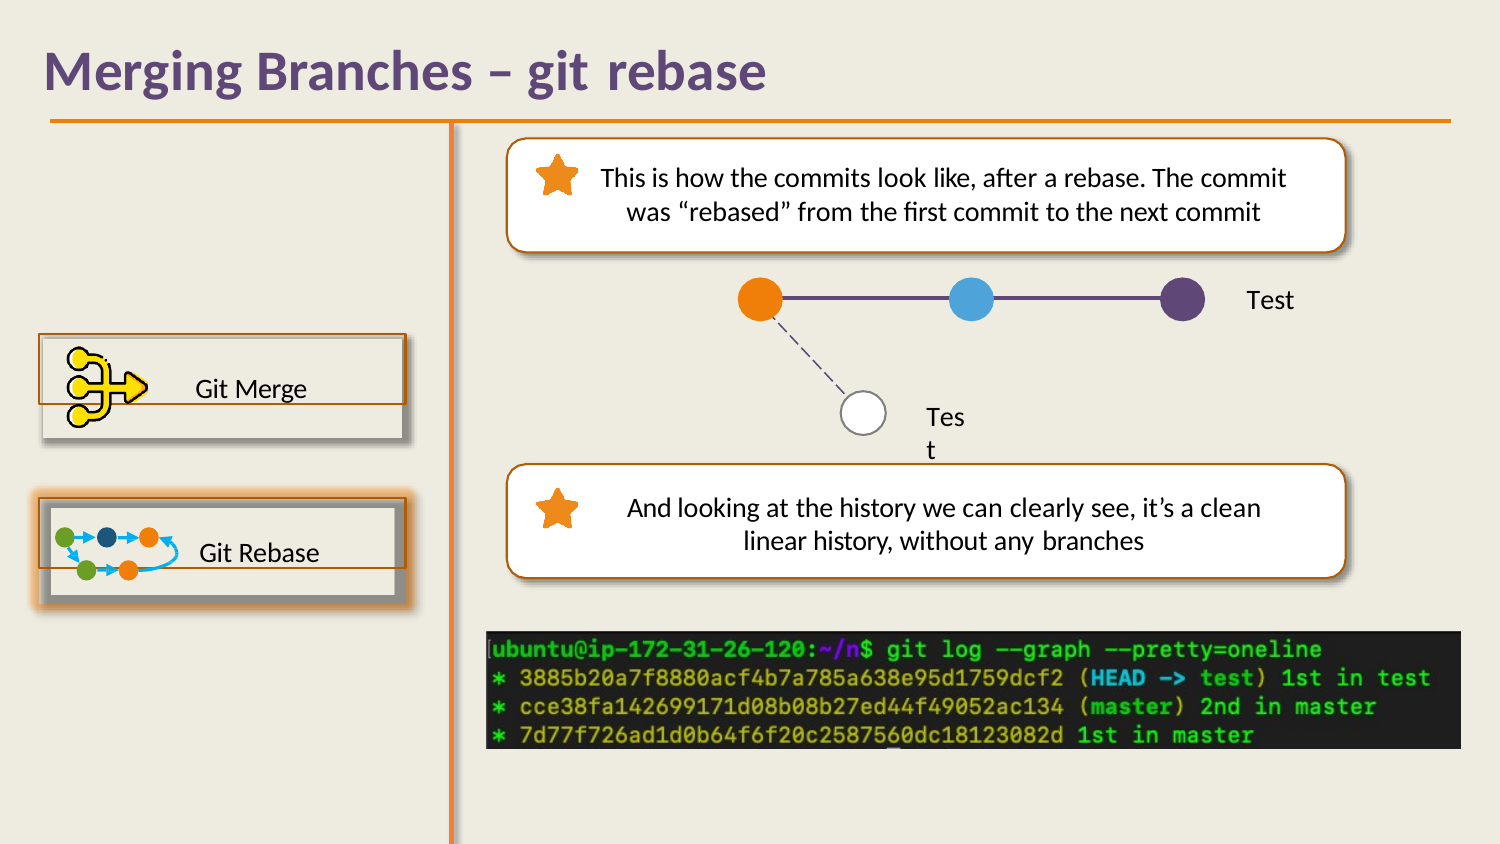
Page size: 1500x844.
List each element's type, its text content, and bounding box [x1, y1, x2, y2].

text_box [503, 174, 593, 264]
text_box This is how the commits look like, after a rebase. The commit was “rebased” from the first commit to the next commit Test [593, 158, 1296, 315]
text_box [535, 152, 579, 196]
title Merging Branches – git rebase [41, 30, 776, 174]
text_box [139, 527, 159, 548]
text_box [117, 531, 140, 545]
text_box [955, 315, 987, 322]
text_box [17, 476, 427, 625]
text_box [97, 527, 117, 548]
text_box [55, 527, 75, 548]
text_box Git Merge [38, 334, 406, 404]
text_box [776, 138, 1346, 253]
text_box [535, 486, 579, 529]
text_box [840, 391, 886, 436]
text_box Git Rebase [38, 497, 406, 568]
text_box [74, 531, 96, 544]
text_box [1160, 277, 1206, 322]
text_box [442, 115, 469, 844]
text_box [486, 631, 1461, 749]
text_box [66, 346, 148, 428]
text_box [776, 135, 1358, 264]
text_box [35, 331, 418, 452]
text_box [66, 546, 80, 564]
text_box [76, 560, 97, 581]
text_box [506, 464, 1346, 579]
text_box [97, 563, 119, 577]
text_box [138, 536, 179, 573]
text_box [118, 560, 138, 581]
text_box Test [924, 396, 974, 466]
text_box [506, 174, 593, 253]
text_box [503, 460, 1358, 591]
text_box And looking at the history we can clearly see, it’s a clean linear history, without any branches [621, 487, 1267, 557]
text_box [744, 315, 776, 322]
